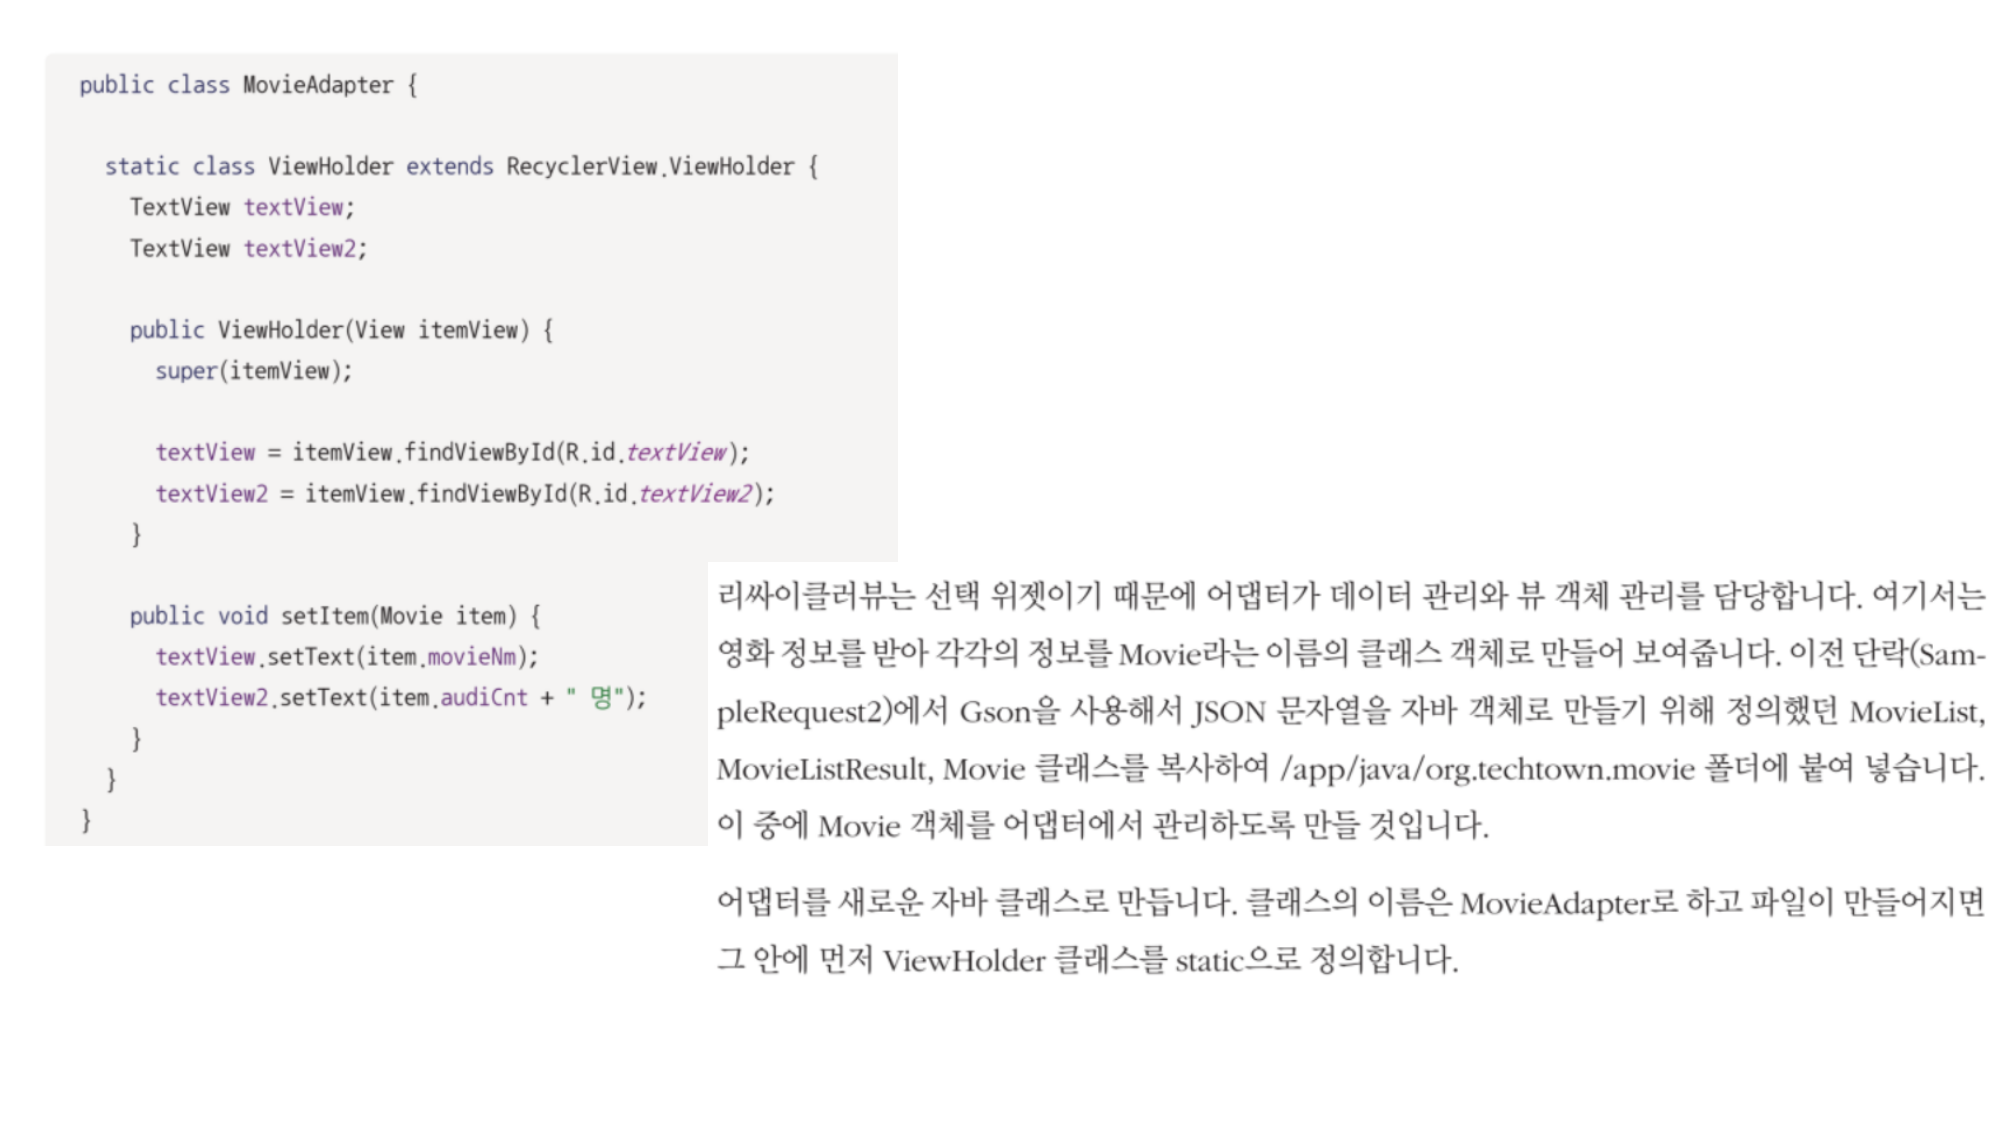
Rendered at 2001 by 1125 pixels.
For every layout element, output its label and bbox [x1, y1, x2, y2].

picture [25, 49, 2000, 992]
